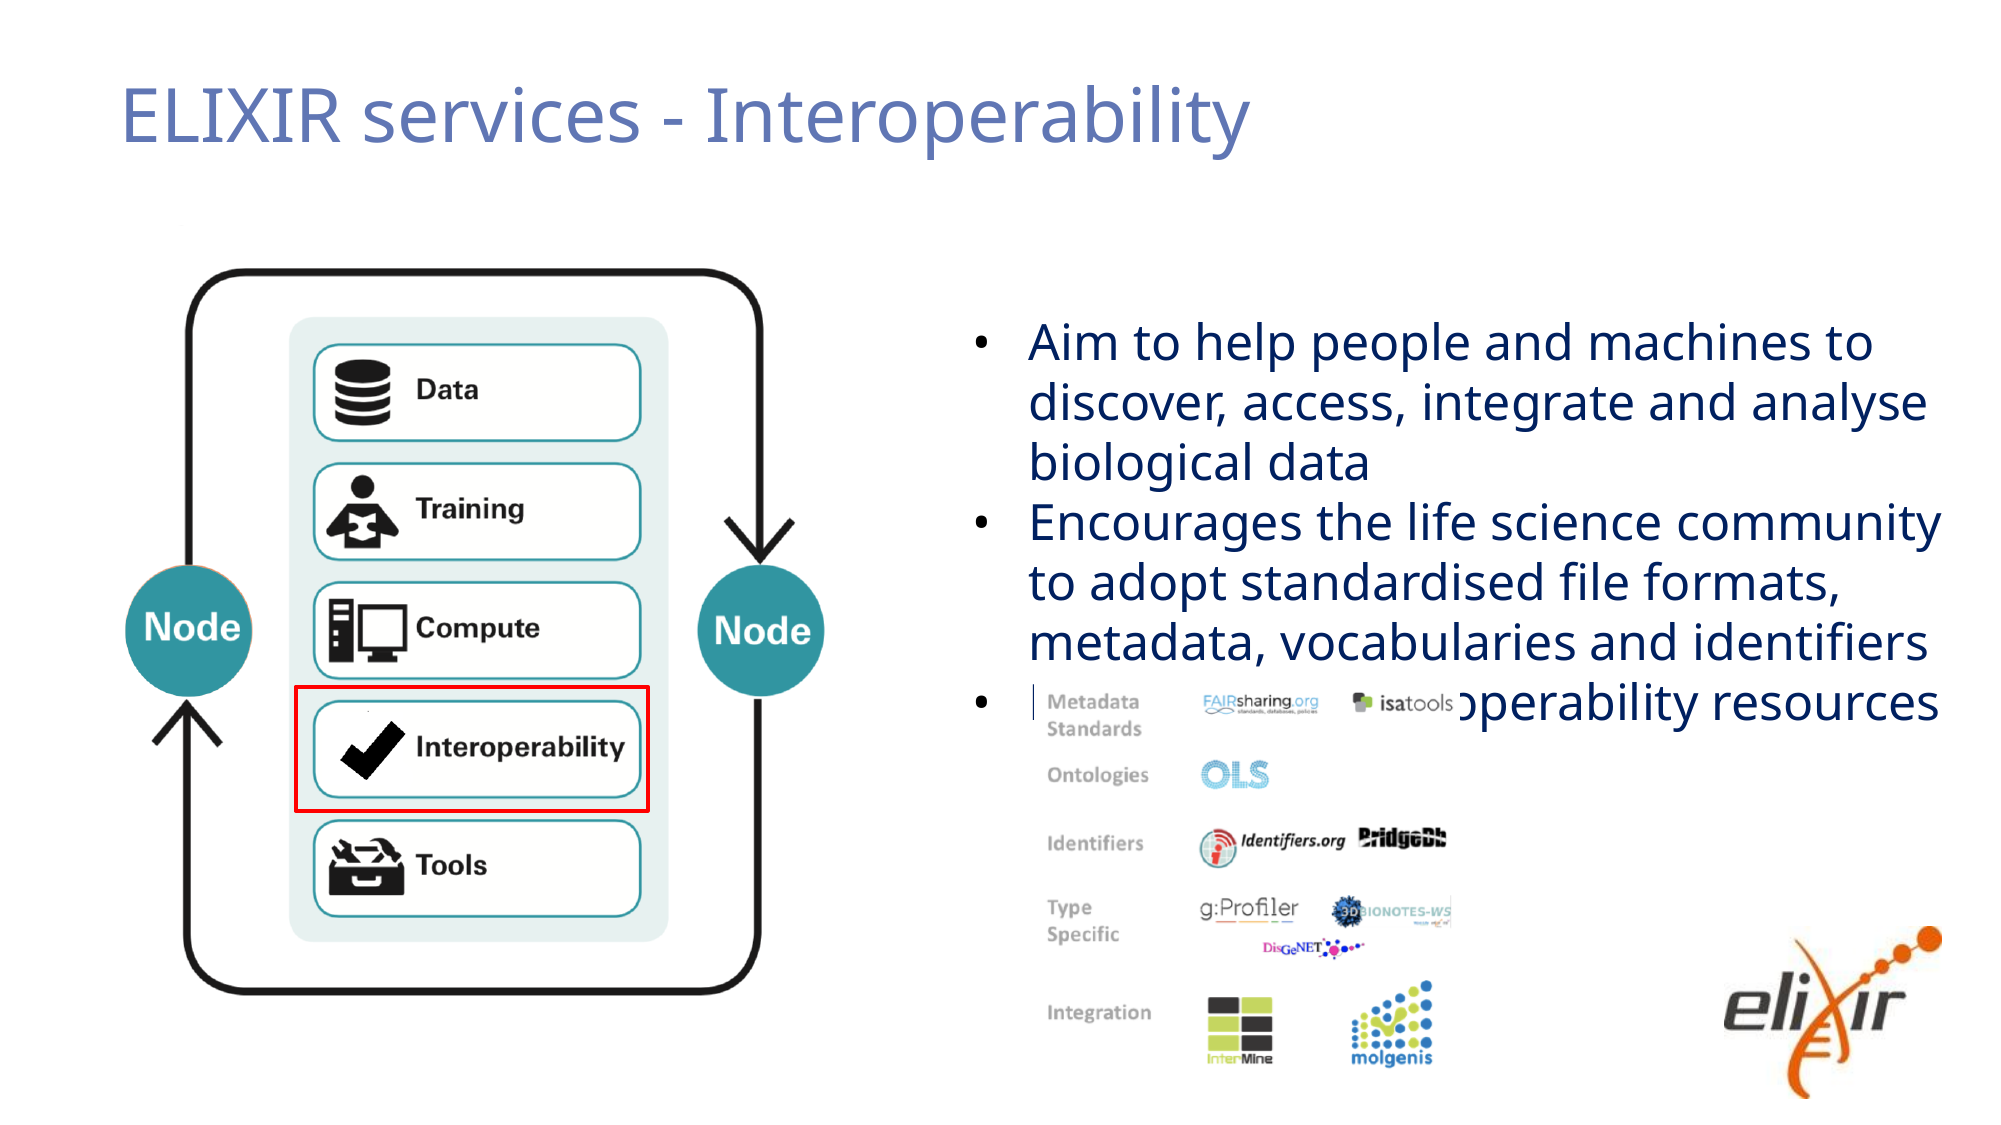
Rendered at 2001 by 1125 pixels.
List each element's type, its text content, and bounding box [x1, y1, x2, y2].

picture [101, 164, 842, 1046]
text_box Aim to help people and machines to discover, access, integrate and analyse biological data Encourages the life science community to adopt standardised file formats, metadata, vocabularies and identifiers Recommend interoperability resources [972, 310, 1972, 1046]
picture [1724, 1046, 1942, 1099]
picture [1034, 677, 1461, 1091]
text_box ELIXIR services - Interoperability [119, 67, 1972, 177]
